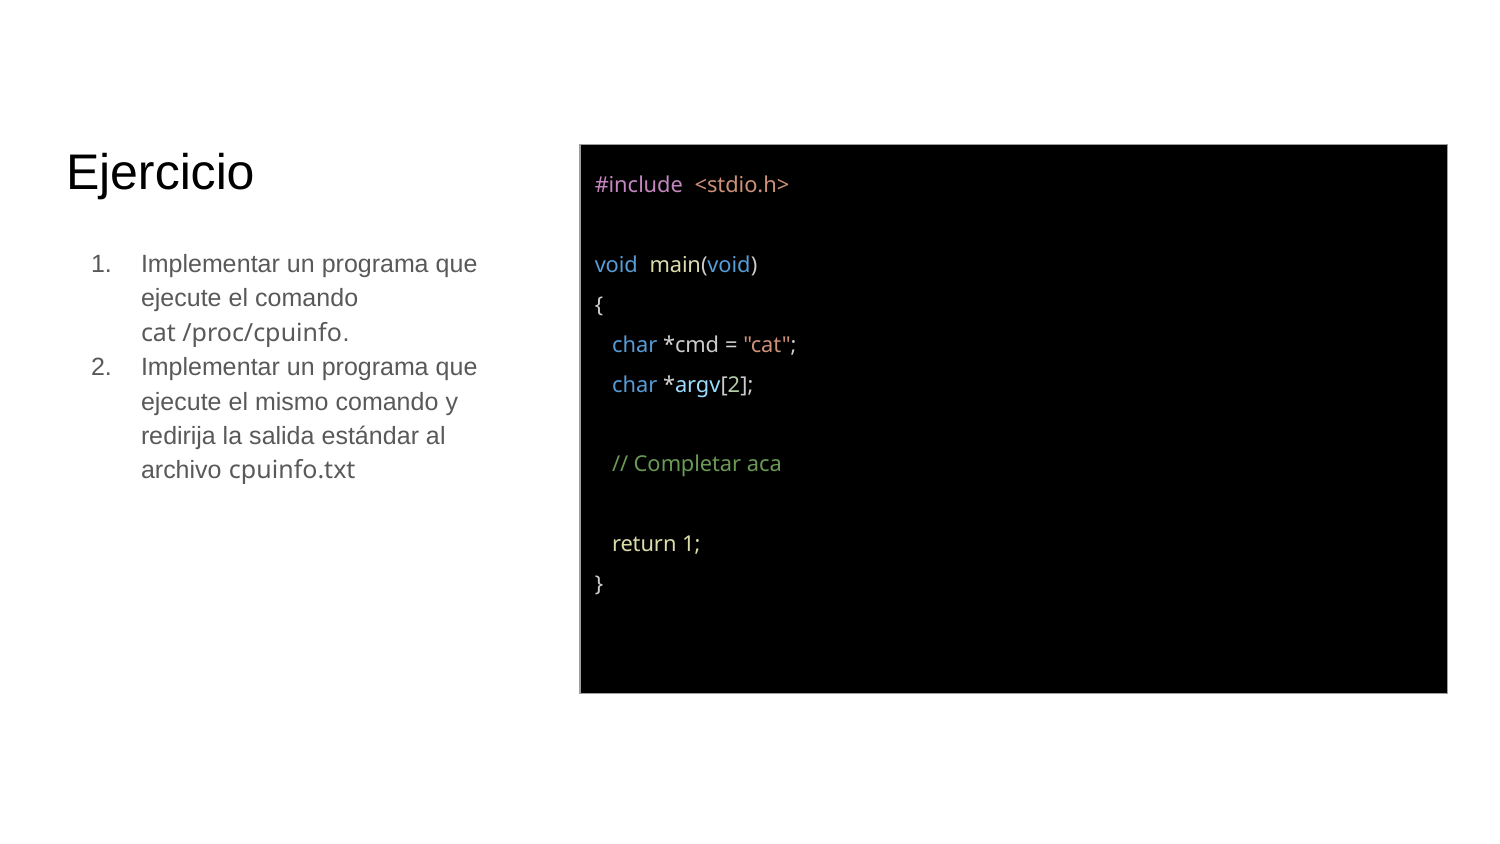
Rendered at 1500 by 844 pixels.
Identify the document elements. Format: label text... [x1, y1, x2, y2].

list Implementar un programa que ejecute el comando cat /proc/cpuinfo. Implementar un programa que ejecute el mismo comando y redirija la salida estándar al archivo cpuinfo.txt [51, 227, 512, 750]
table_header #include <stdio.h> void main(void) { char *cmd = "cat"; char *argv[2]; // Completar aca return 1; } [581, 145, 1447, 693]
title Ejercicio [51, 91, 512, 216]
